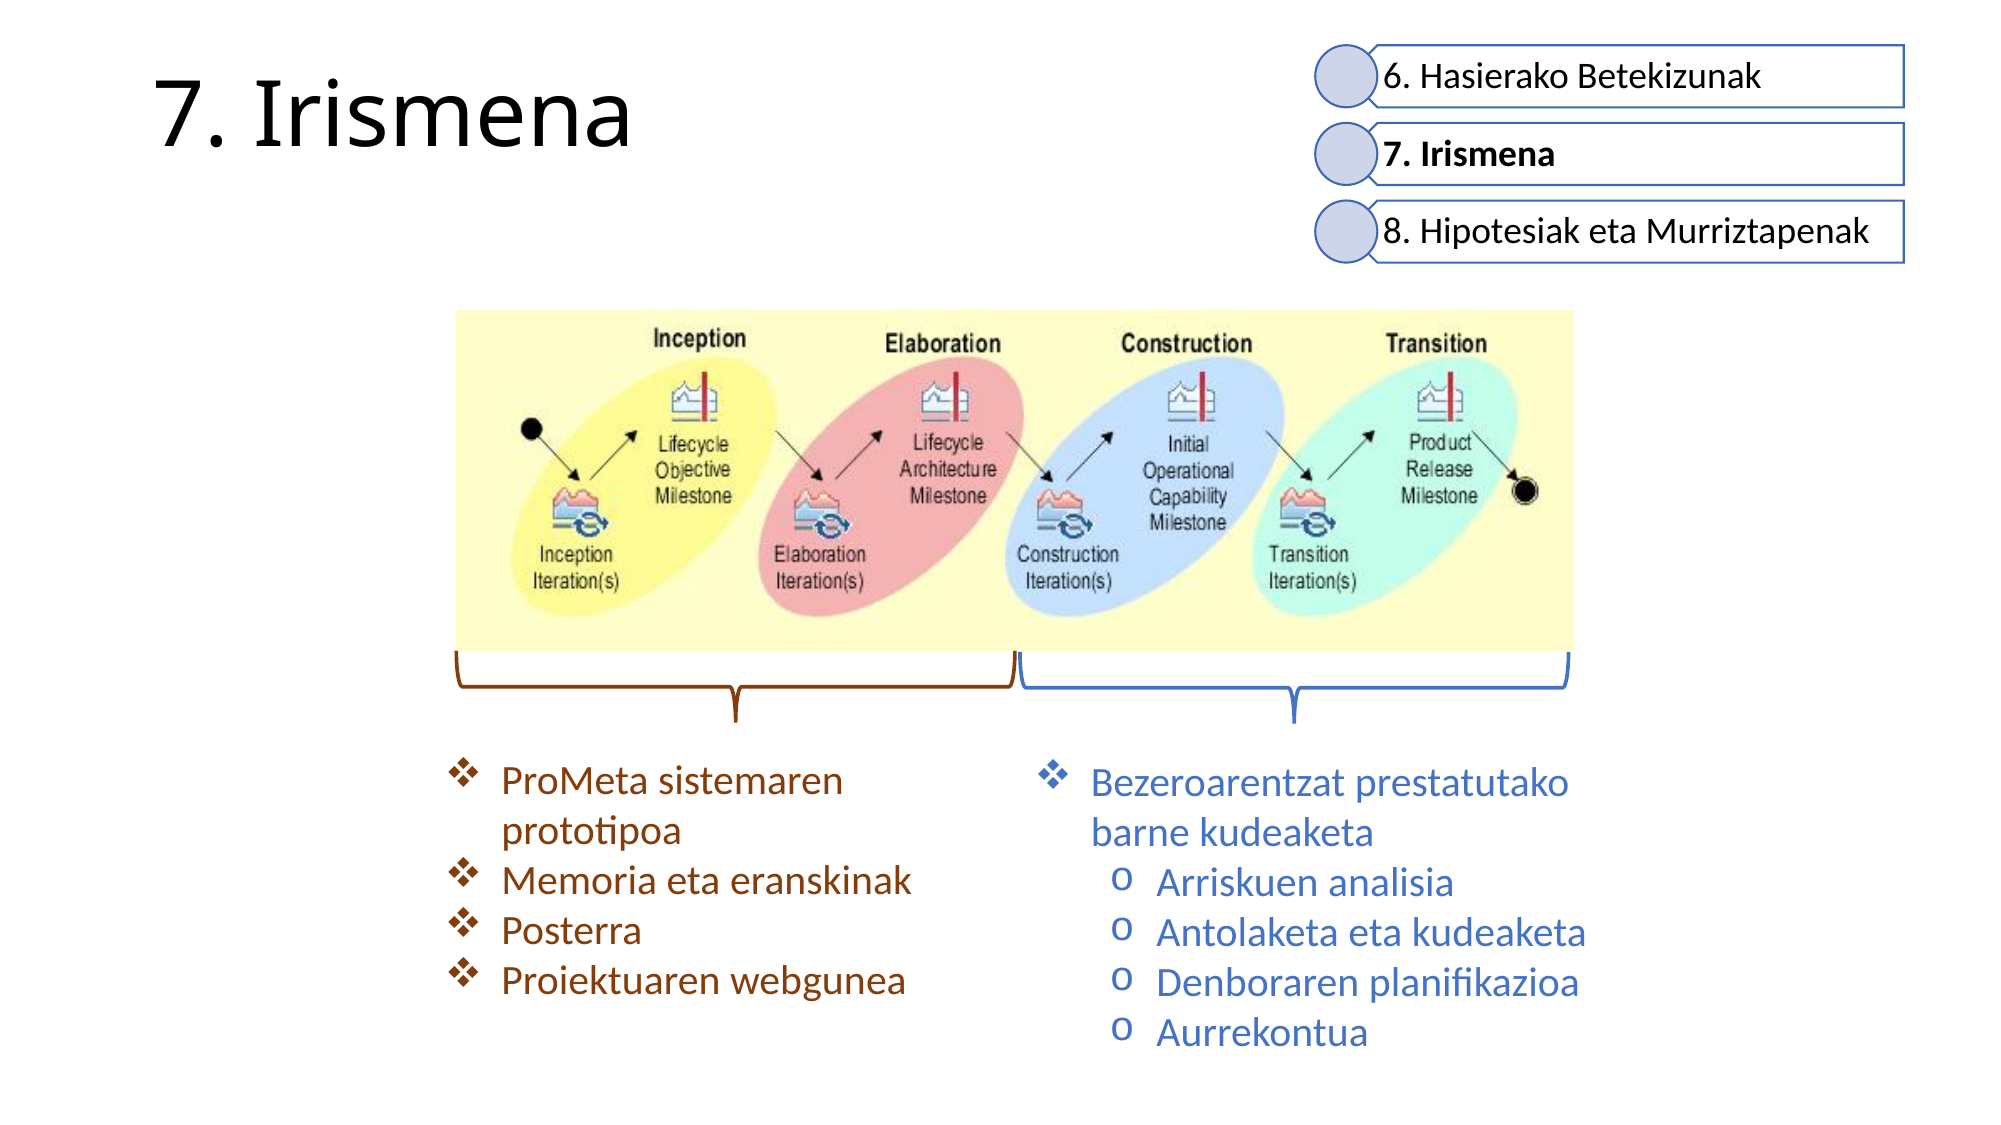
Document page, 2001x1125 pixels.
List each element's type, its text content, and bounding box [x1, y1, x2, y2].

text_box ProMeta sistemaren prototipoa Memoria eta eranskinak Posterra Proiektuaren webgunea [430, 745, 1041, 1010]
text_box [455, 650, 1016, 723]
text_box [1019, 651, 1570, 724]
title 7. Irismena [137, 59, 1863, 278]
text_box Bezeroarentzat prestatutako barne kudeaketa Arriskuen analisia Antolaketa eta kudeaketa Denboraren planifikazioa Aurrekontua [1019, 746, 1690, 1062]
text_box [1190, 45, 2000, 263]
picture [456, 310, 1574, 651]
